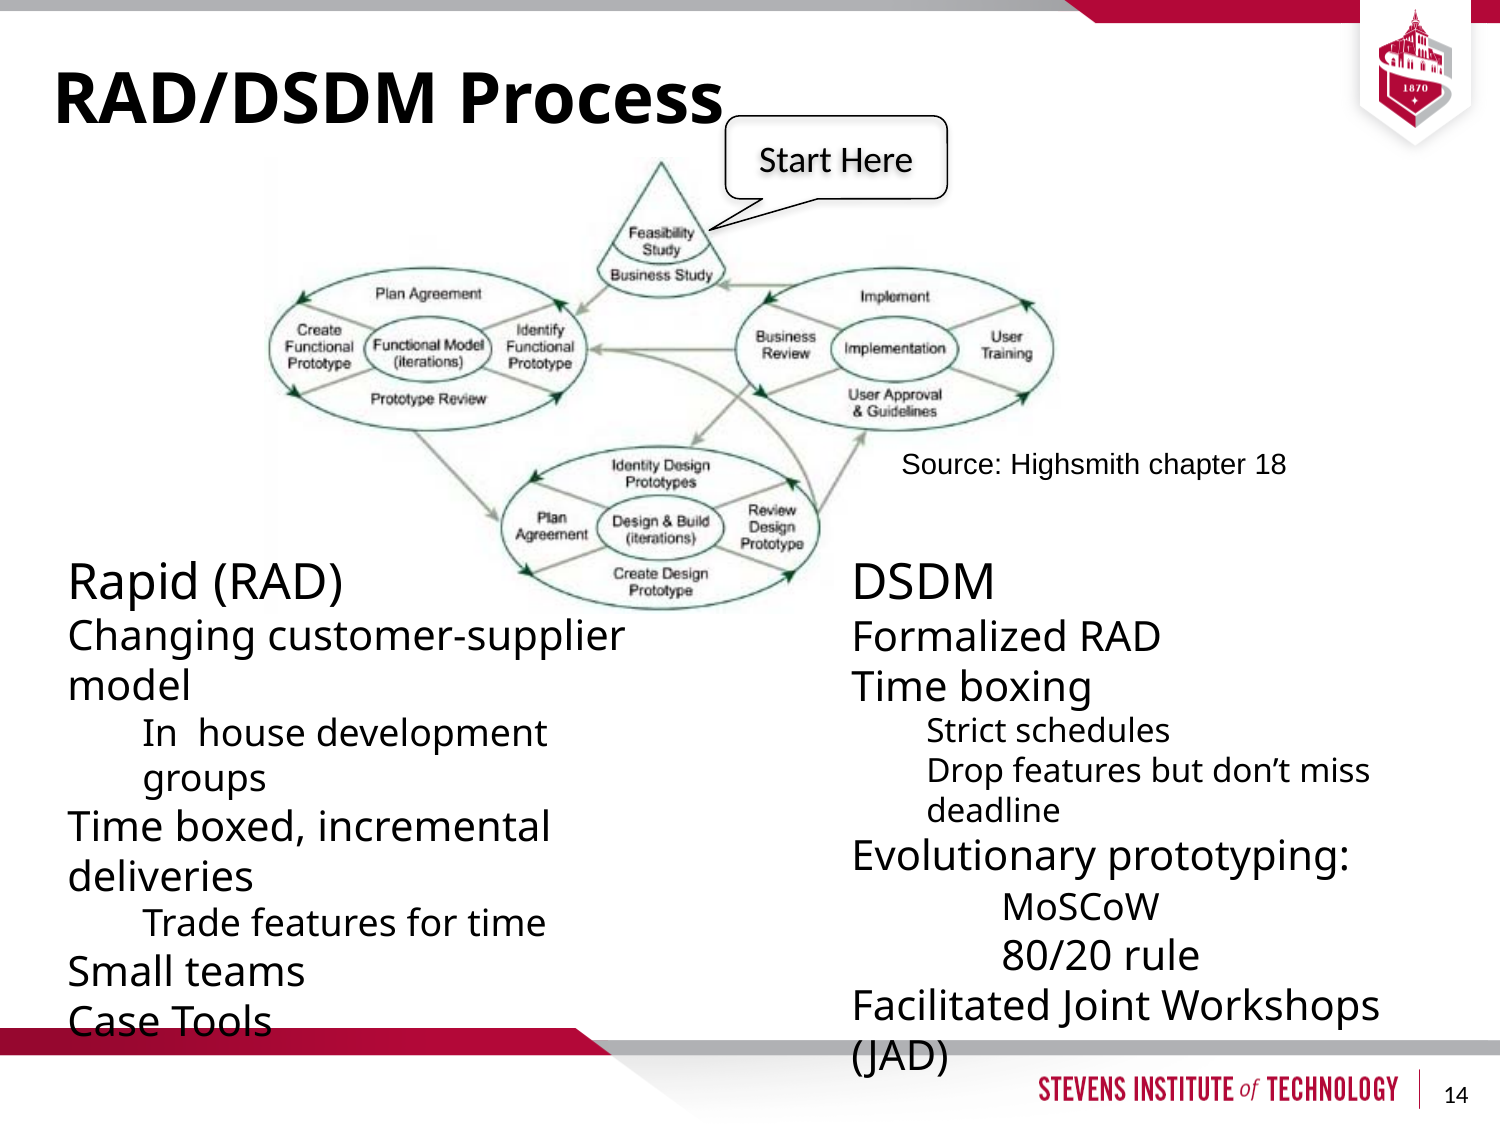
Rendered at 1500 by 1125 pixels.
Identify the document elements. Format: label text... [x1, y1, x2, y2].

picture [0, 0, 1500, 160]
title RAD/DSDM Process [37, 45, 1338, 233]
slide_number 14 [1428, 1071, 1490, 1108]
picture [264, 157, 1061, 615]
picture [0, 1028, 1500, 1125]
text_box Source: Highsmith chapter 18 [1066, 437, 1303, 488]
text_box Rapid (RAD) Changing customer-supplier model In house development groups Time boxed, incremental deliveries Trade features for time Small teams Case Tools [52, 541, 675, 879]
text_box Start Here [724, 115, 949, 155]
list DSDM Formalized RAD Time boxing Strict schedules Drop features but don’t miss deadline Evolutionary prototyping: MoSCoW 80/20 rule Facilitated Joint Workshops (JAD) [836, 541, 1500, 879]
